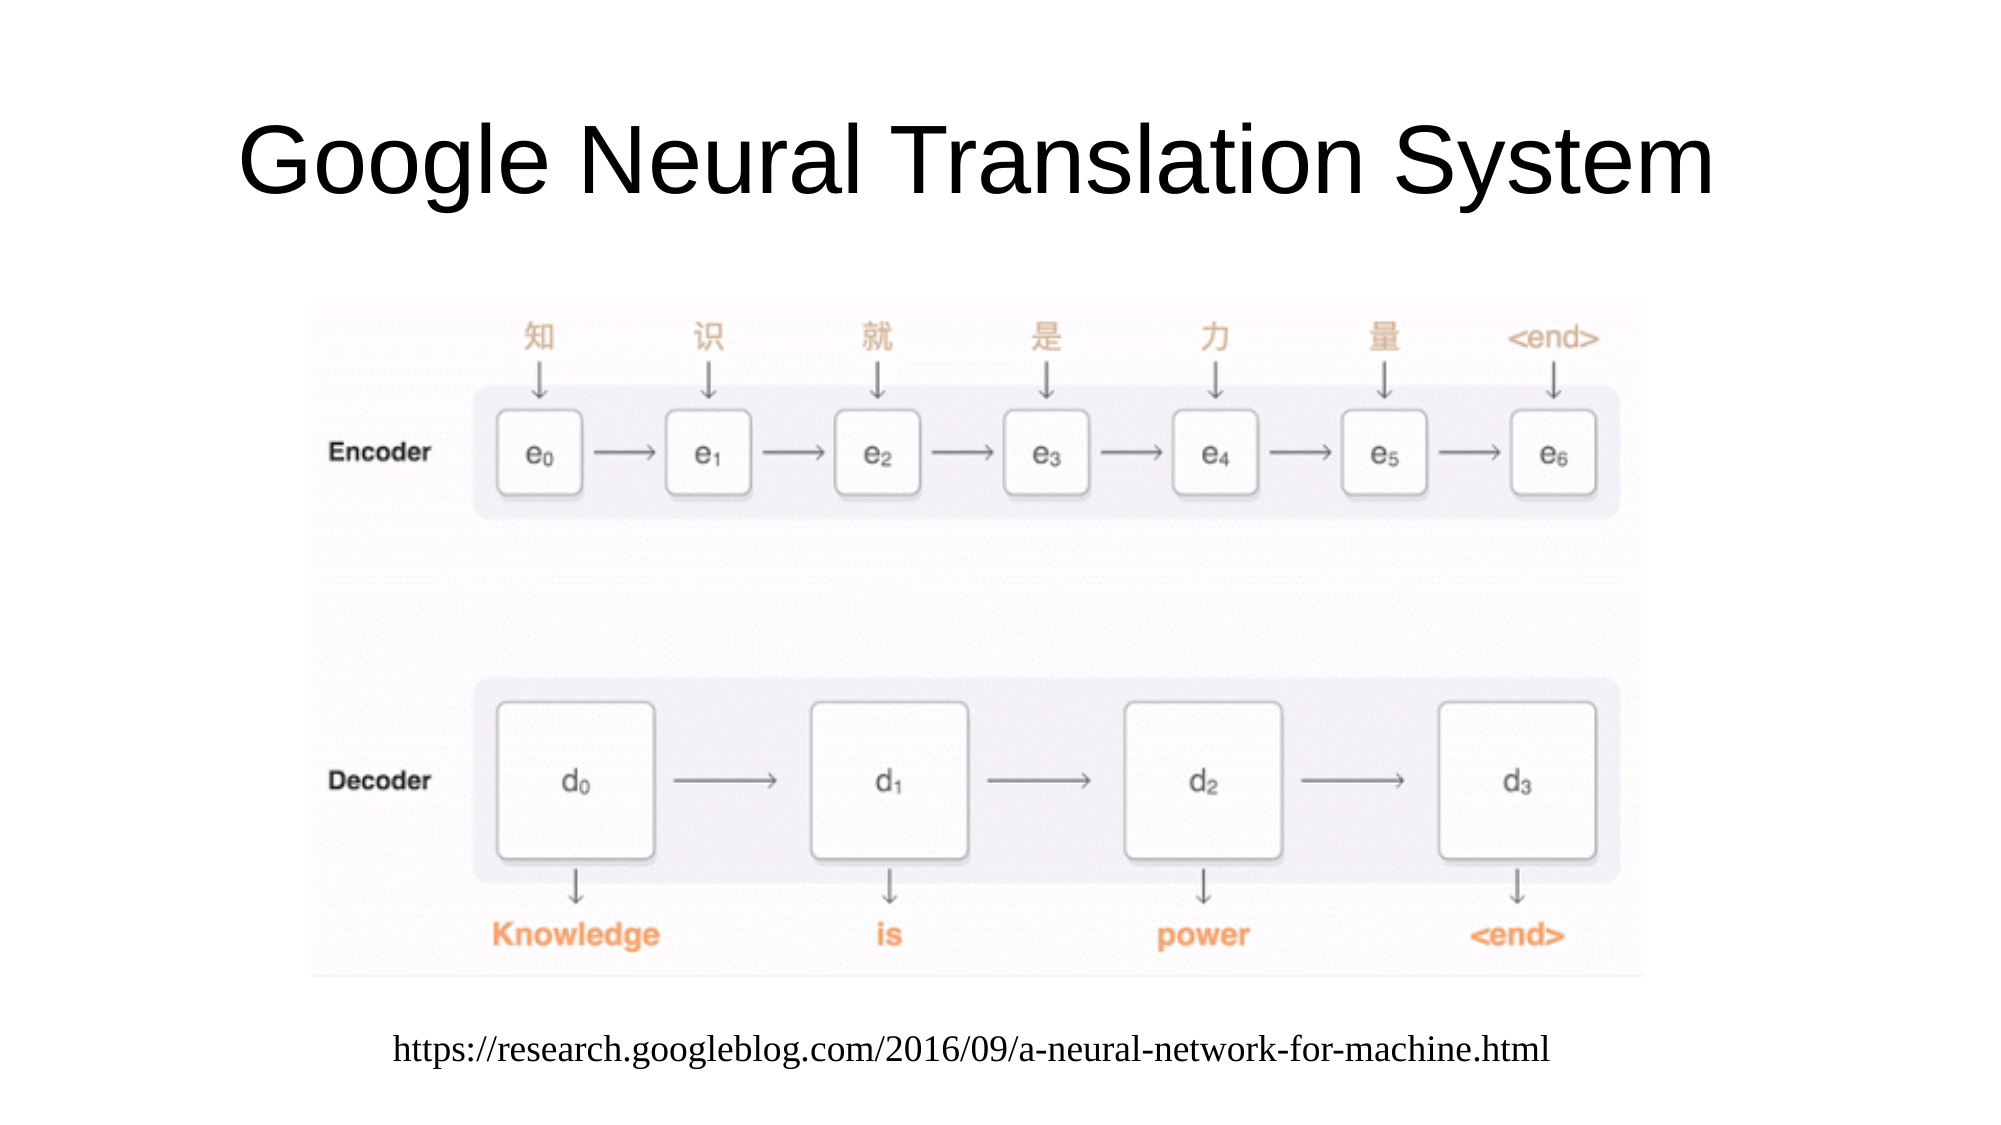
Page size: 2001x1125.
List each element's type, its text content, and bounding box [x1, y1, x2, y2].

text_box https://research.googleblog.com/2016/09/a-neural-network-for-machine.html [372, 1014, 1982, 1080]
picture [311, 297, 1645, 978]
title Google Neural Translation System [55, 85, 1900, 240]
